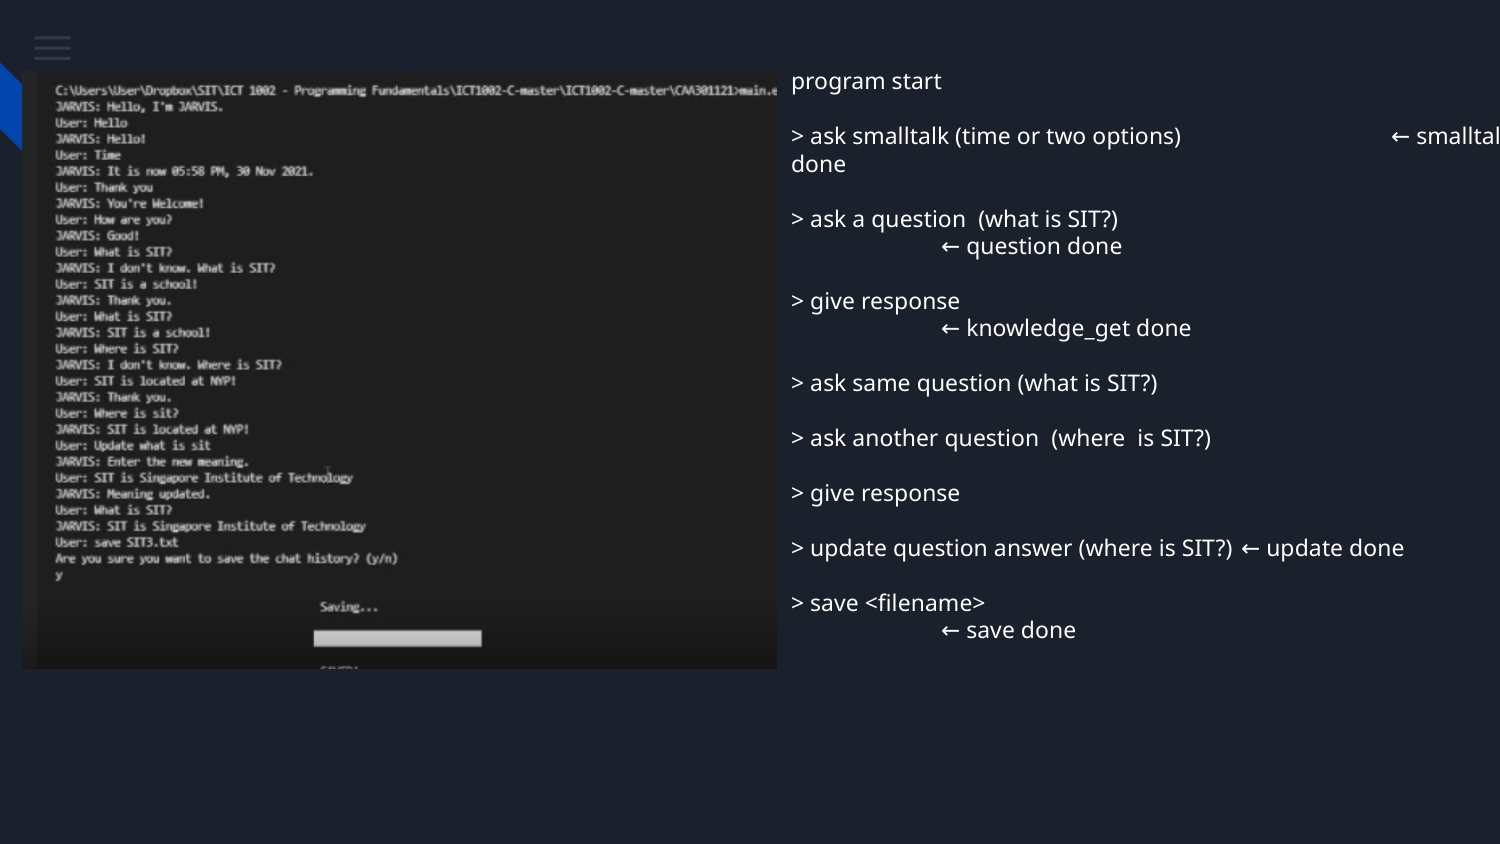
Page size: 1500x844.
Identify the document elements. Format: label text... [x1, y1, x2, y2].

picture [21, 71, 777, 669]
text_box program start > ask smalltalk (time or two options) ← smalltalk done > ask a question (what is SIT?) ← question done > give response ← knowledge_get done > ask same question (what is SIT?) > ask another question (where is SIT?) > give response > update question answer (where is SIT?) ← update done > save <filename> ← save done [776, 51, 1500, 692]
